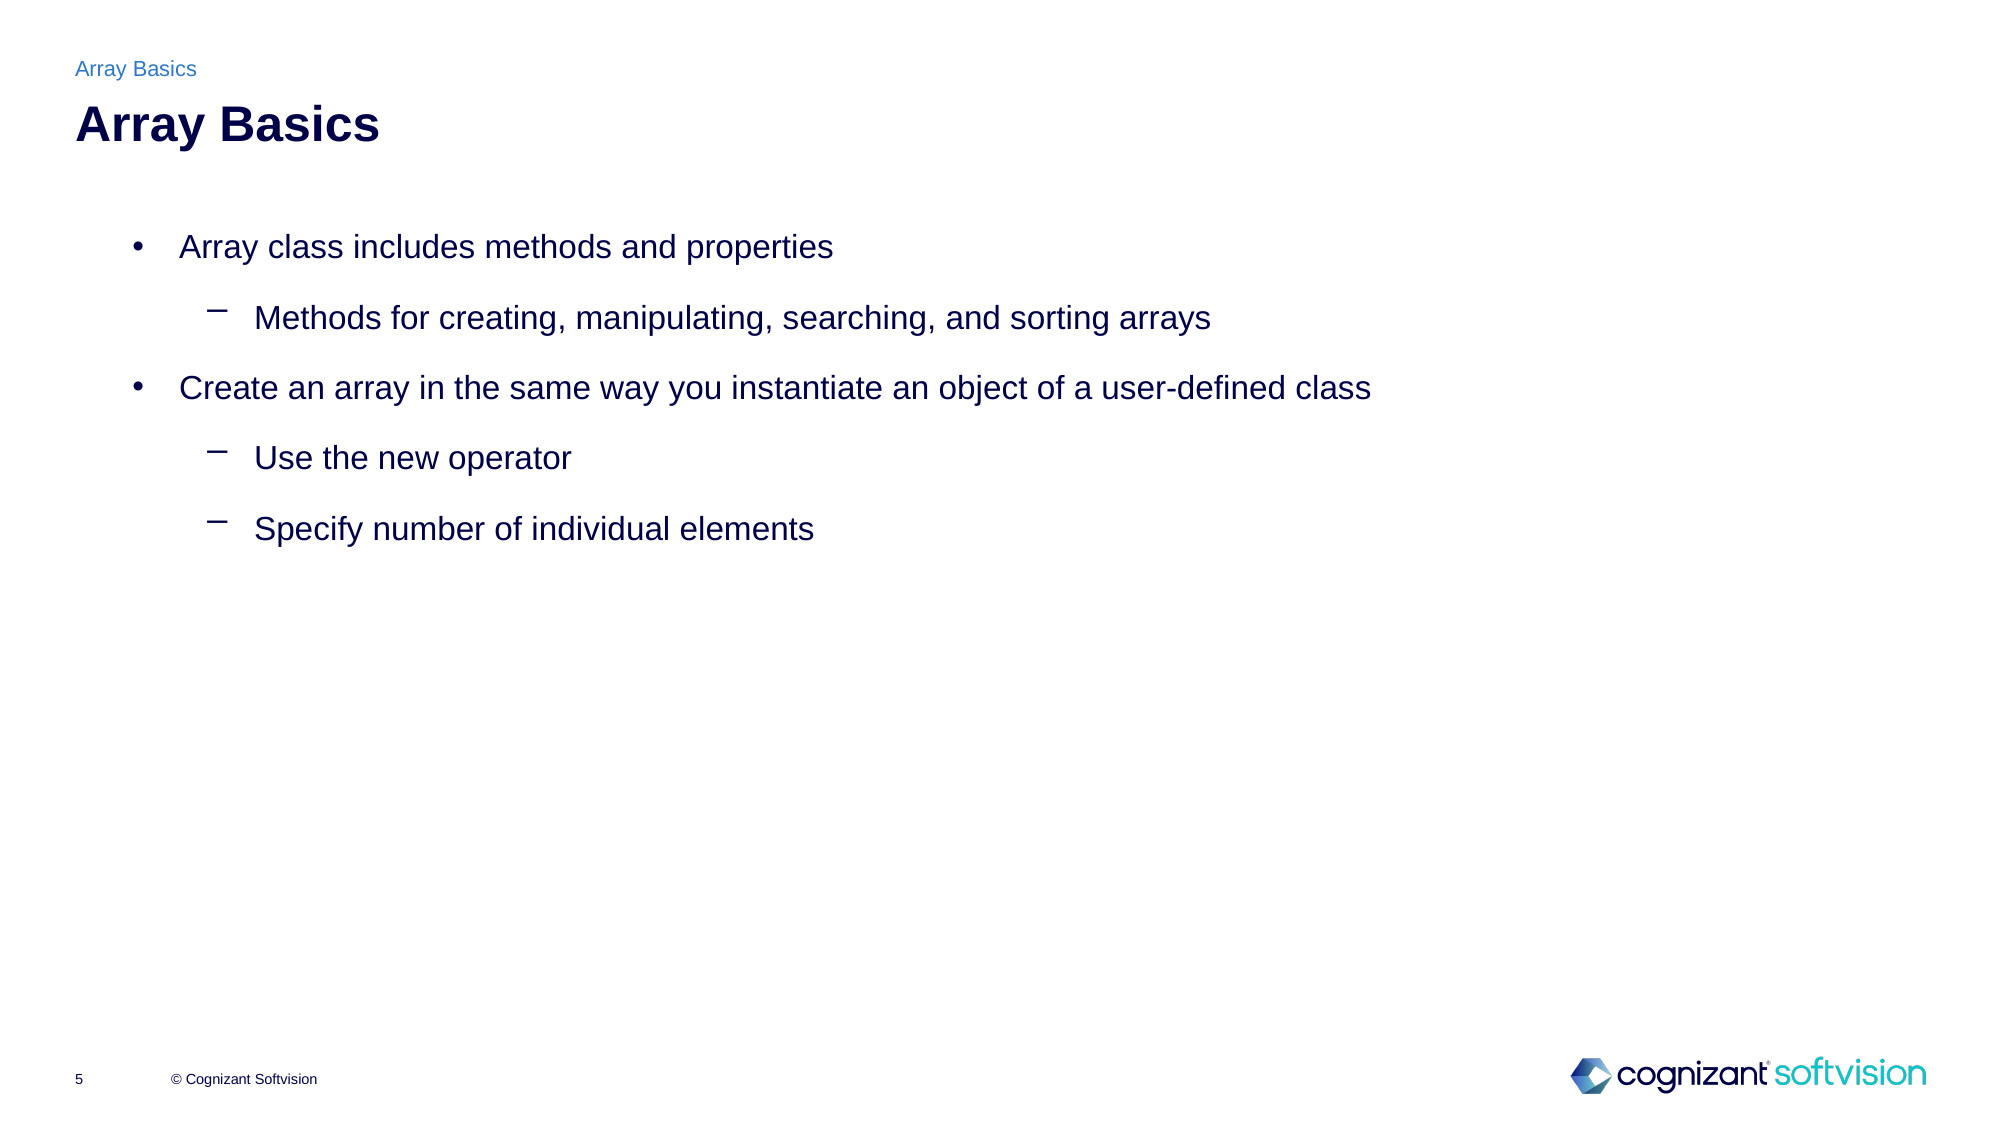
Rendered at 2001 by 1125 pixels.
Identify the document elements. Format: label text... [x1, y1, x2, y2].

slide_number 5 [75, 1056, 133, 1088]
title Array Basics [75, 93, 1848, 142]
footer © Cognizant Softvision [171, 1056, 368, 1088]
text_box Array Basics [75, 54, 1850, 93]
list Array class includes methods and properties Methods for creating, manipulating, searching, and sorting arrays Create an array in the same way you instantiate an object of a user-defined class Use the new operator Specify number of individual elements [75, 205, 1848, 894]
picture [1553, 1041, 1943, 1111]
